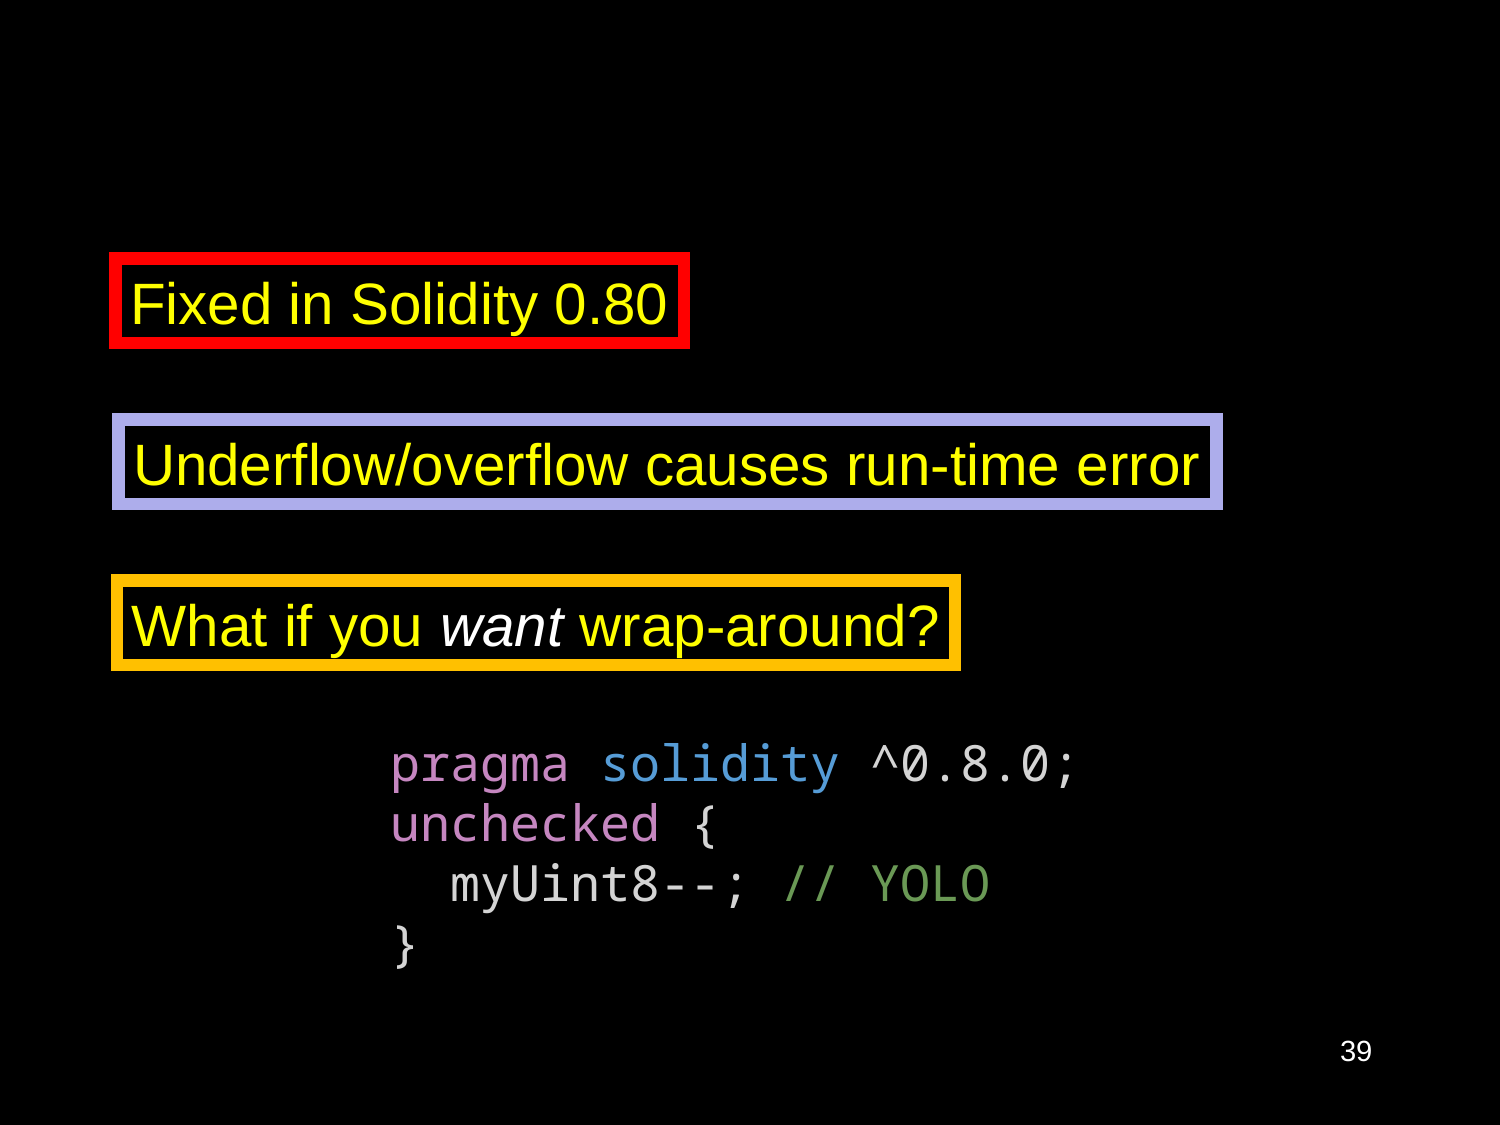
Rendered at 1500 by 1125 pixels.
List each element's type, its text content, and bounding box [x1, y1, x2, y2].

text_box What if you want wrap-around? [116, 580, 956, 666]
text_box Fixed in Solidity 0.80 [115, 258, 685, 344]
text_box pragma solidity ^0.8.0; unchecked { myUint8--; // YOLO } [374, 724, 1125, 980]
text_box Underflow/overflow causes run-time error [118, 419, 1217, 505]
slide_number 39 [1074, 1024, 1388, 1101]
